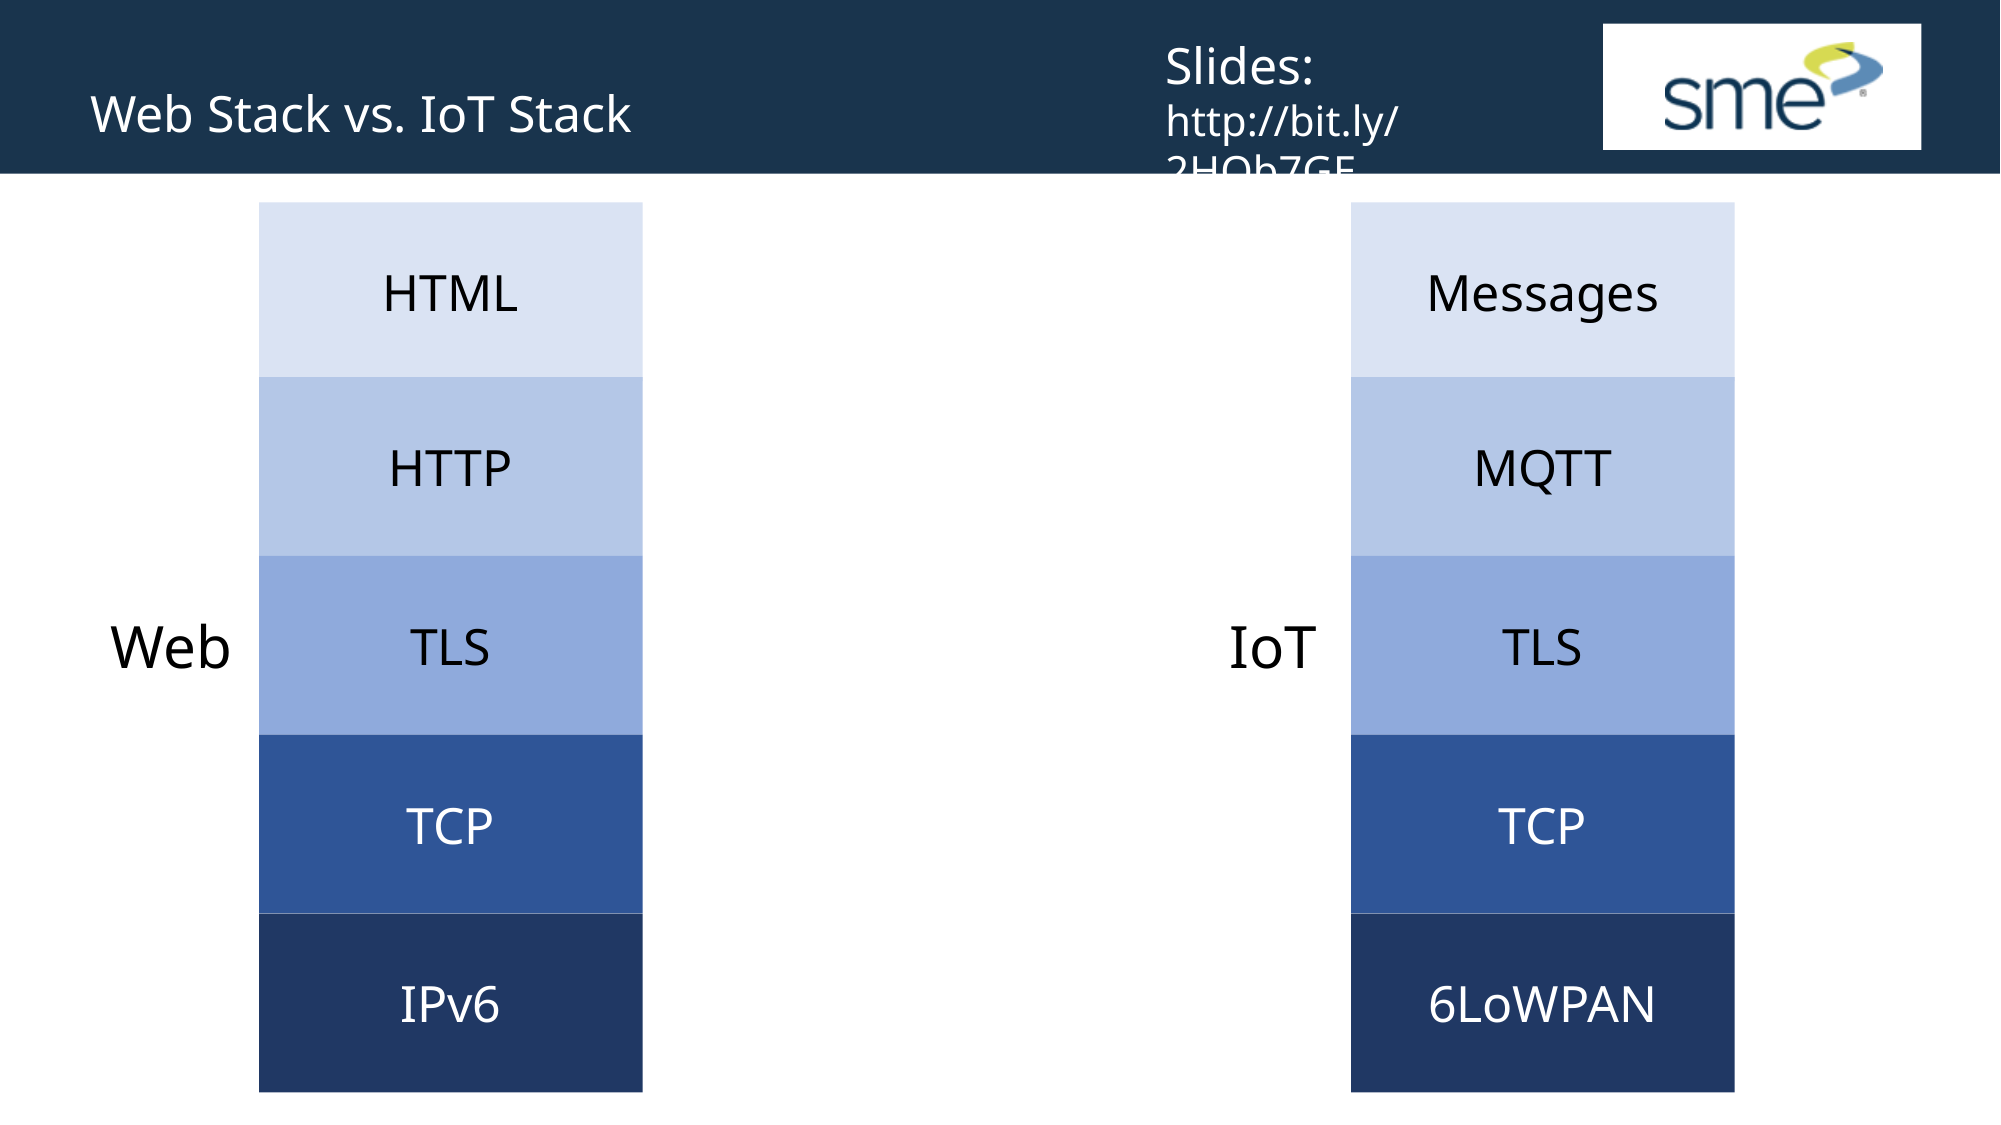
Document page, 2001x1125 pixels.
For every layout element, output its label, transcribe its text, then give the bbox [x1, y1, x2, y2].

text_box Slides: http://bit.ly/2HOb7GE [1150, 26, 1591, 202]
text_box 6LoWPAN [1350, 912, 1736, 1093]
text_box IoT [1214, 602, 1332, 688]
text_box MQTT [1350, 376, 1736, 555]
text_box Messages [1350, 201, 1736, 376]
text_box IPv6 [258, 912, 644, 1093]
title Web Stack vs. IoT Stack [0, 0, 2000, 174]
text_box Web [95, 602, 247, 688]
text_box TCP [258, 734, 644, 912]
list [1664, 42, 1883, 132]
text_box HTML [258, 201, 644, 376]
text_box [1602, 23, 1922, 151]
text_box TCP [1350, 734, 1736, 912]
text_box HTTP [258, 376, 644, 555]
text_box TLS [1350, 555, 1736, 734]
text_box TLS [258, 555, 644, 734]
